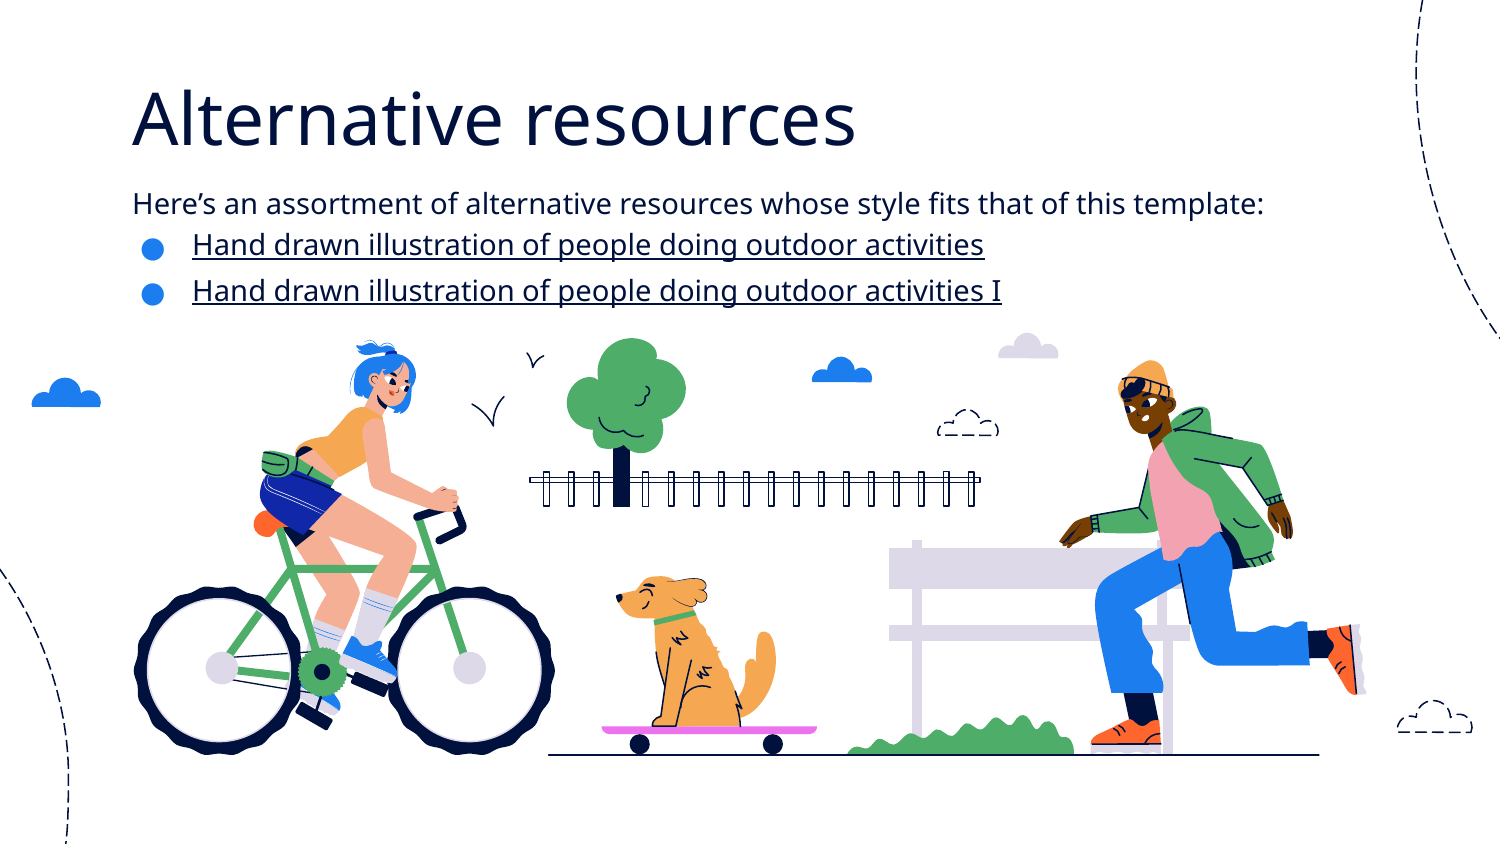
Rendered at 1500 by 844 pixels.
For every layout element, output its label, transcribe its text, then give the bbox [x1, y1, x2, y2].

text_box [601, 575, 818, 755]
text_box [133, 342, 556, 756]
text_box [811, 332, 1059, 436]
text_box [471, 337, 981, 508]
list Here’s an assortment of alternative resources whose style fits that of this template: Hand drawn illustration of people doing outdoor activities Hand drawn illustration of people doing outdoor activities I [116, 165, 1383, 308]
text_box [1058, 359, 1367, 755]
title Alternative resources [116, 72, 1383, 165]
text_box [560, 539, 1054, 757]
